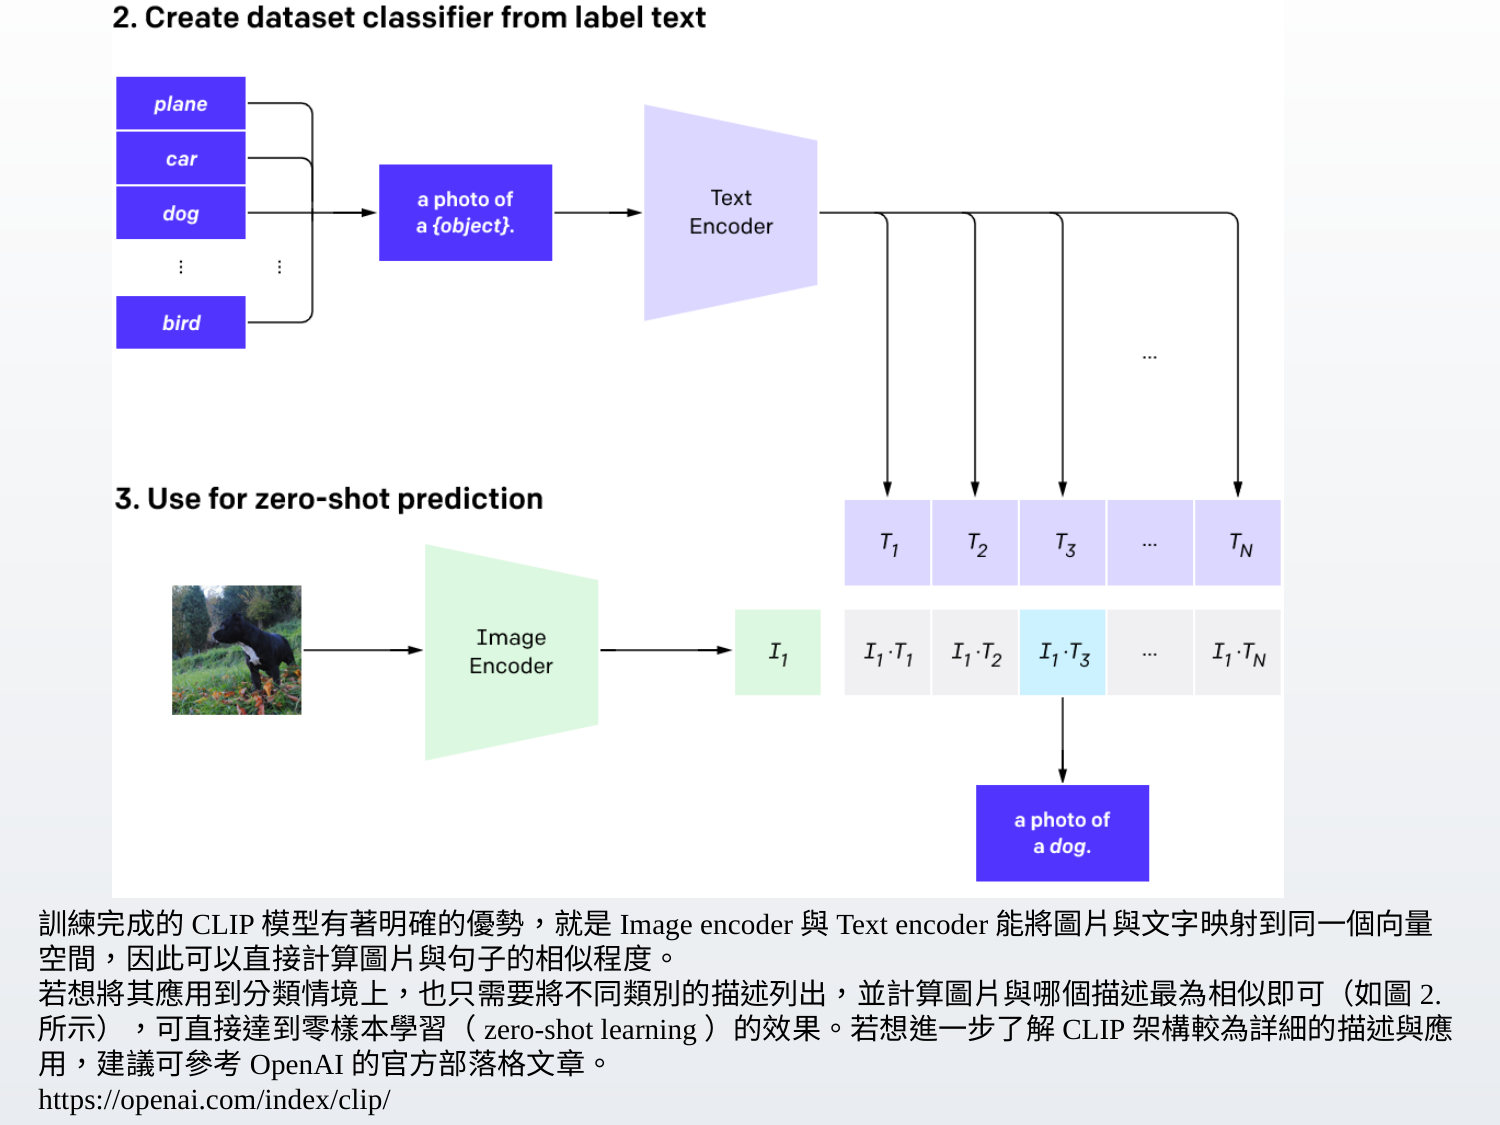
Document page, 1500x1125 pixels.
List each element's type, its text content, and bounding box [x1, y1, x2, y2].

picture [112, 0, 1284, 898]
text_box 訓練完成的CLIP模型有著明確的優勢，就是Image encoder與Text encoder能將圖片與文字映射到同一個向量空間，因此可以直接計算圖片與句子的相似程度。 若想將其應用到分類情境上，也只需要將不同類別的描述列出，並計算圖片與哪個描述最為相似即可（如圖2. 所示），可直接達到零樣本學習（zero-shot learning）的效果。若想進一步了解CLIP架構較為詳細的描述與應用，建議可參考OpenAI的官方部落格文章。 https://openai.com/index/clip/ [23, 897, 1477, 1123]
